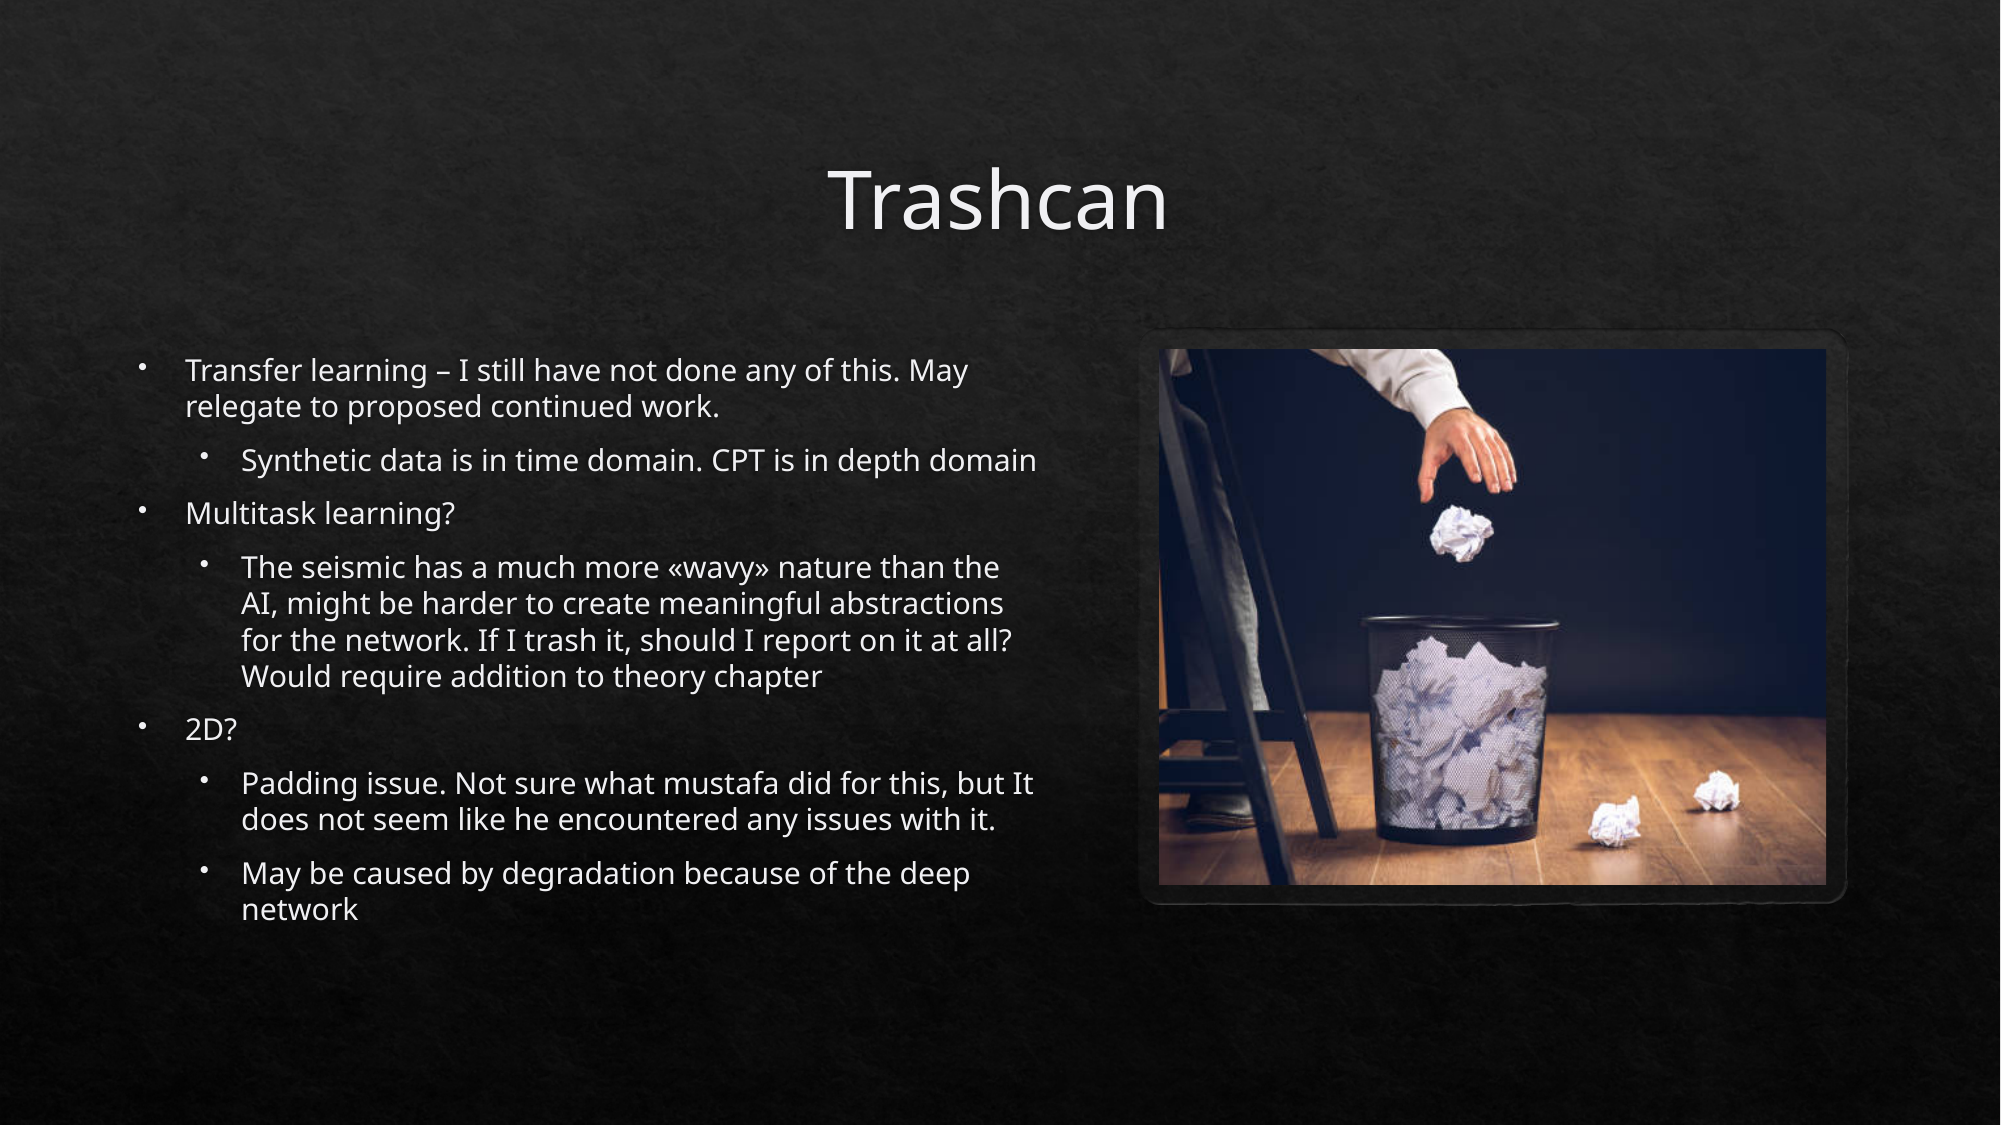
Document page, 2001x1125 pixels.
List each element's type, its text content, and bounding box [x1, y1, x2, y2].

picture [1137, 327, 1849, 906]
text_box [0, 0, 2000, 1125]
list Transfer learning – I still have not done any of this. May relegate to proposed continued work. Synthetic data is in time domain. CPT is in depth domain Multitask learning? The seismic has a much more «wavy» nature than the AI, might be harder to create meaningful abstractions for the network. If I trash it, should I report on it at all? Would require addition to theory chapter 2D? Padding issue. Not sure what mustafa did for this, but It does not seem like he encountered any issues with it. May be caused by degradation because of the deep network [118, 327, 1060, 950]
title Trashcan [149, 99, 1849, 307]
